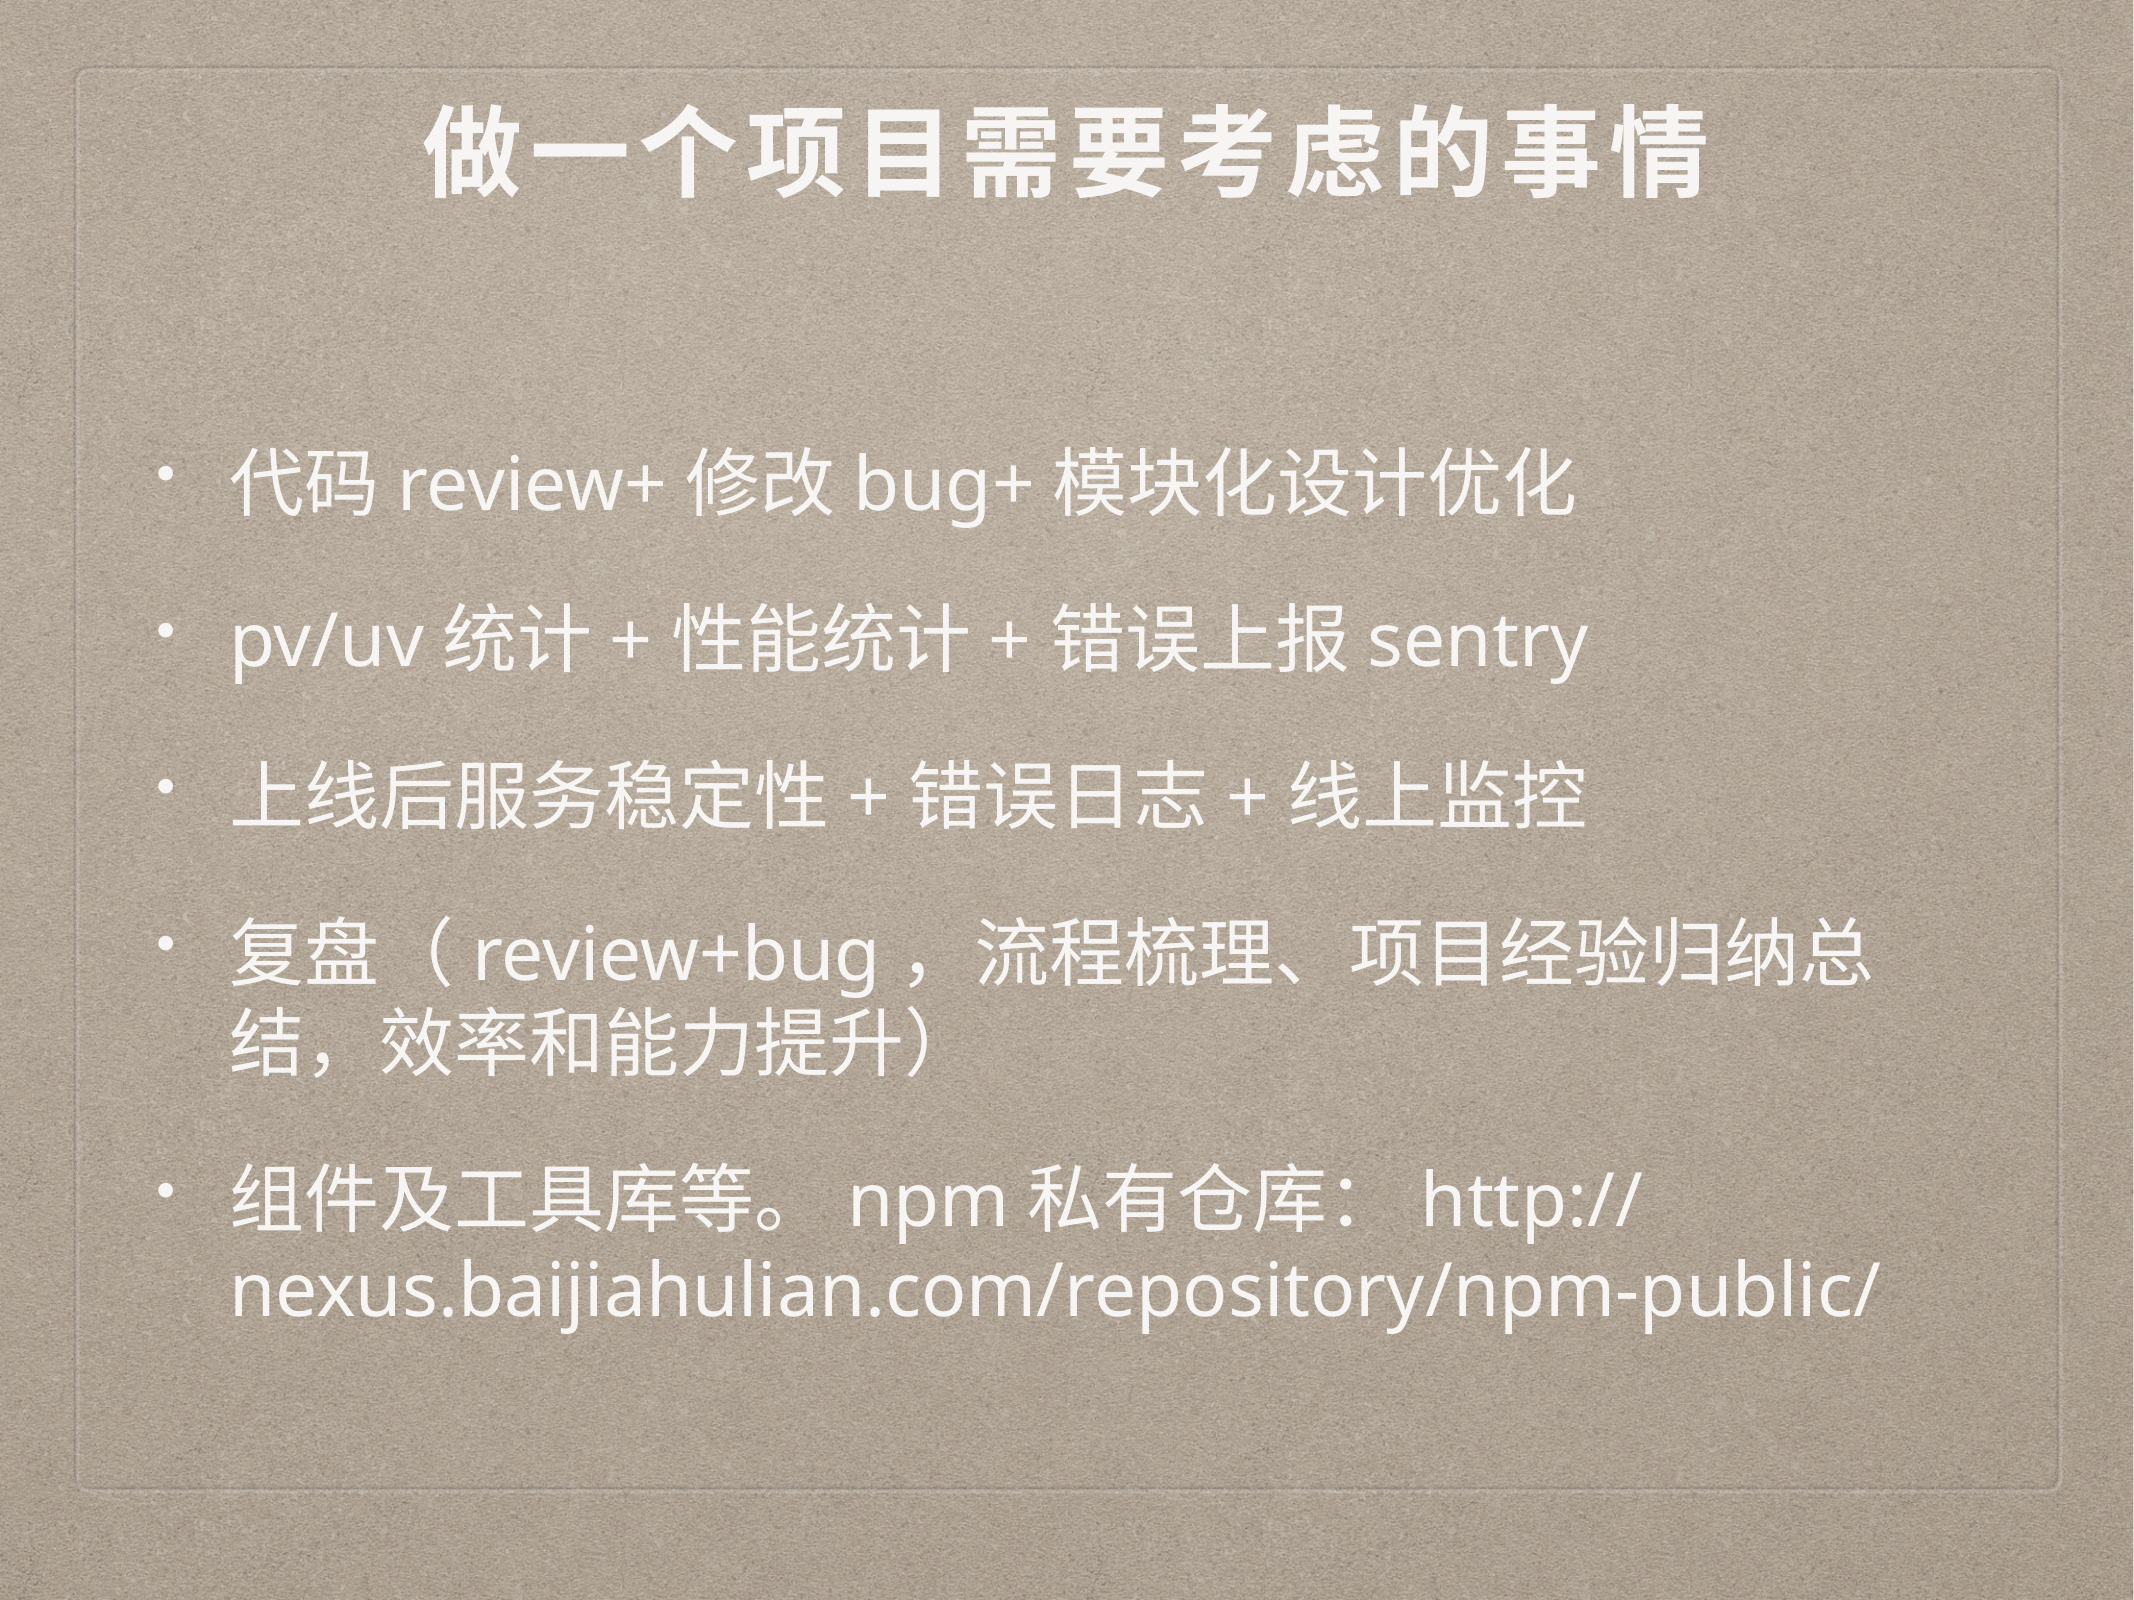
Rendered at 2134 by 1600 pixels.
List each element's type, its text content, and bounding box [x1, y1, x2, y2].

list 代码review+修改bug+模块化设计优化 pv/uv统计+性能统计+错误上报sentry 上线后服务稳定性+错误日志+线上监控 复盘（review+bug，流程梳理、项目经验归纳总结，效率和能力提升） 组件及工具库等。npm私有仓库：http://nexus.baijiahulian.com/repository/npm-public/ [147, 292, 1986, 1475]
title 做一个项目需要考虑的事情 [147, 103, 1986, 292]
picture [0, 0, 2134, 1600]
